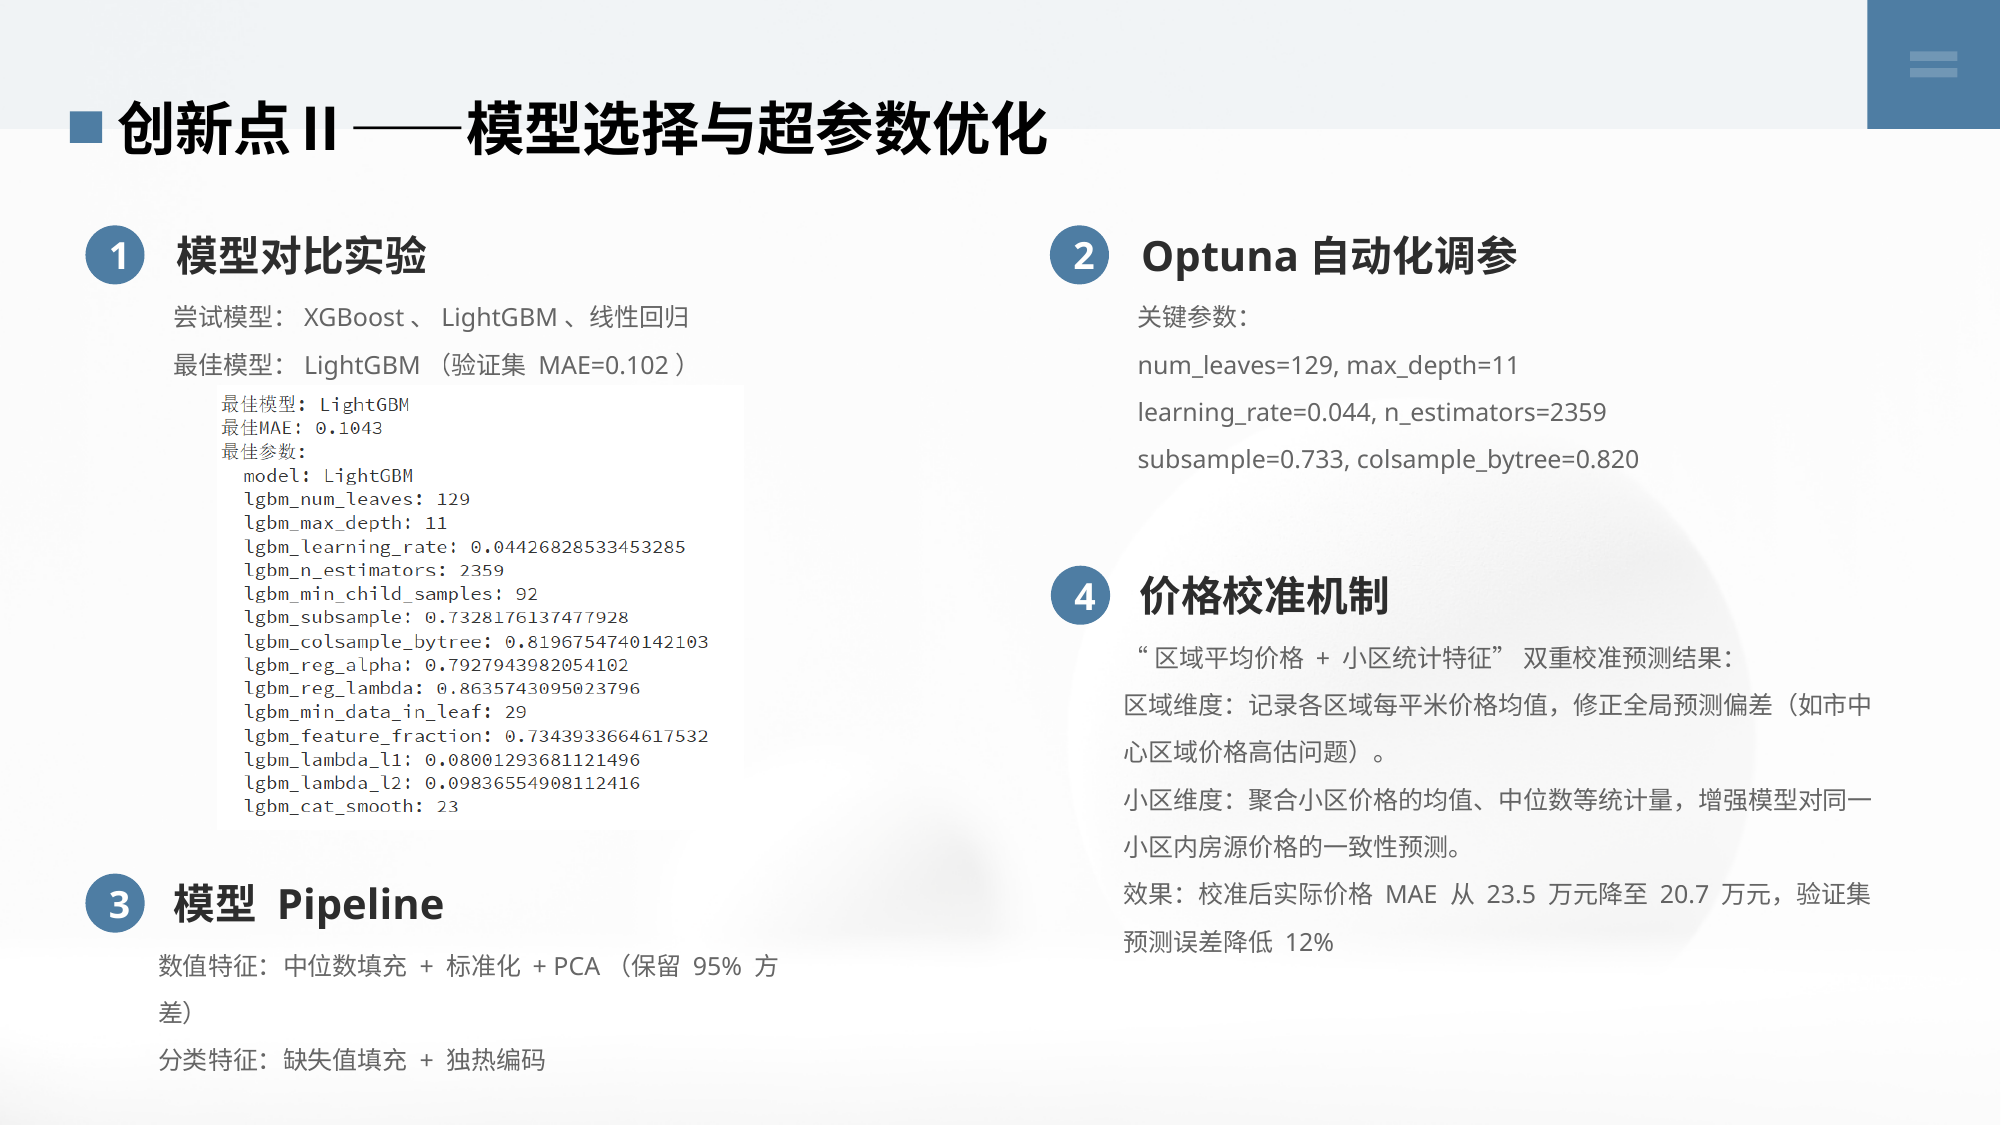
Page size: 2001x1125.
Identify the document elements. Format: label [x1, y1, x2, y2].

text_box [1866, 0, 2000, 130]
text_box [85, 870, 836, 1034]
text_box [69, 84, 1738, 170]
text_box [1910, 51, 1958, 78]
text_box [1049, 222, 1709, 482]
text_box [85, 222, 744, 386]
text_box [0, 0, 1866, 130]
picture [0, 0, 2001, 1125]
text_box [1050, 562, 1891, 966]
